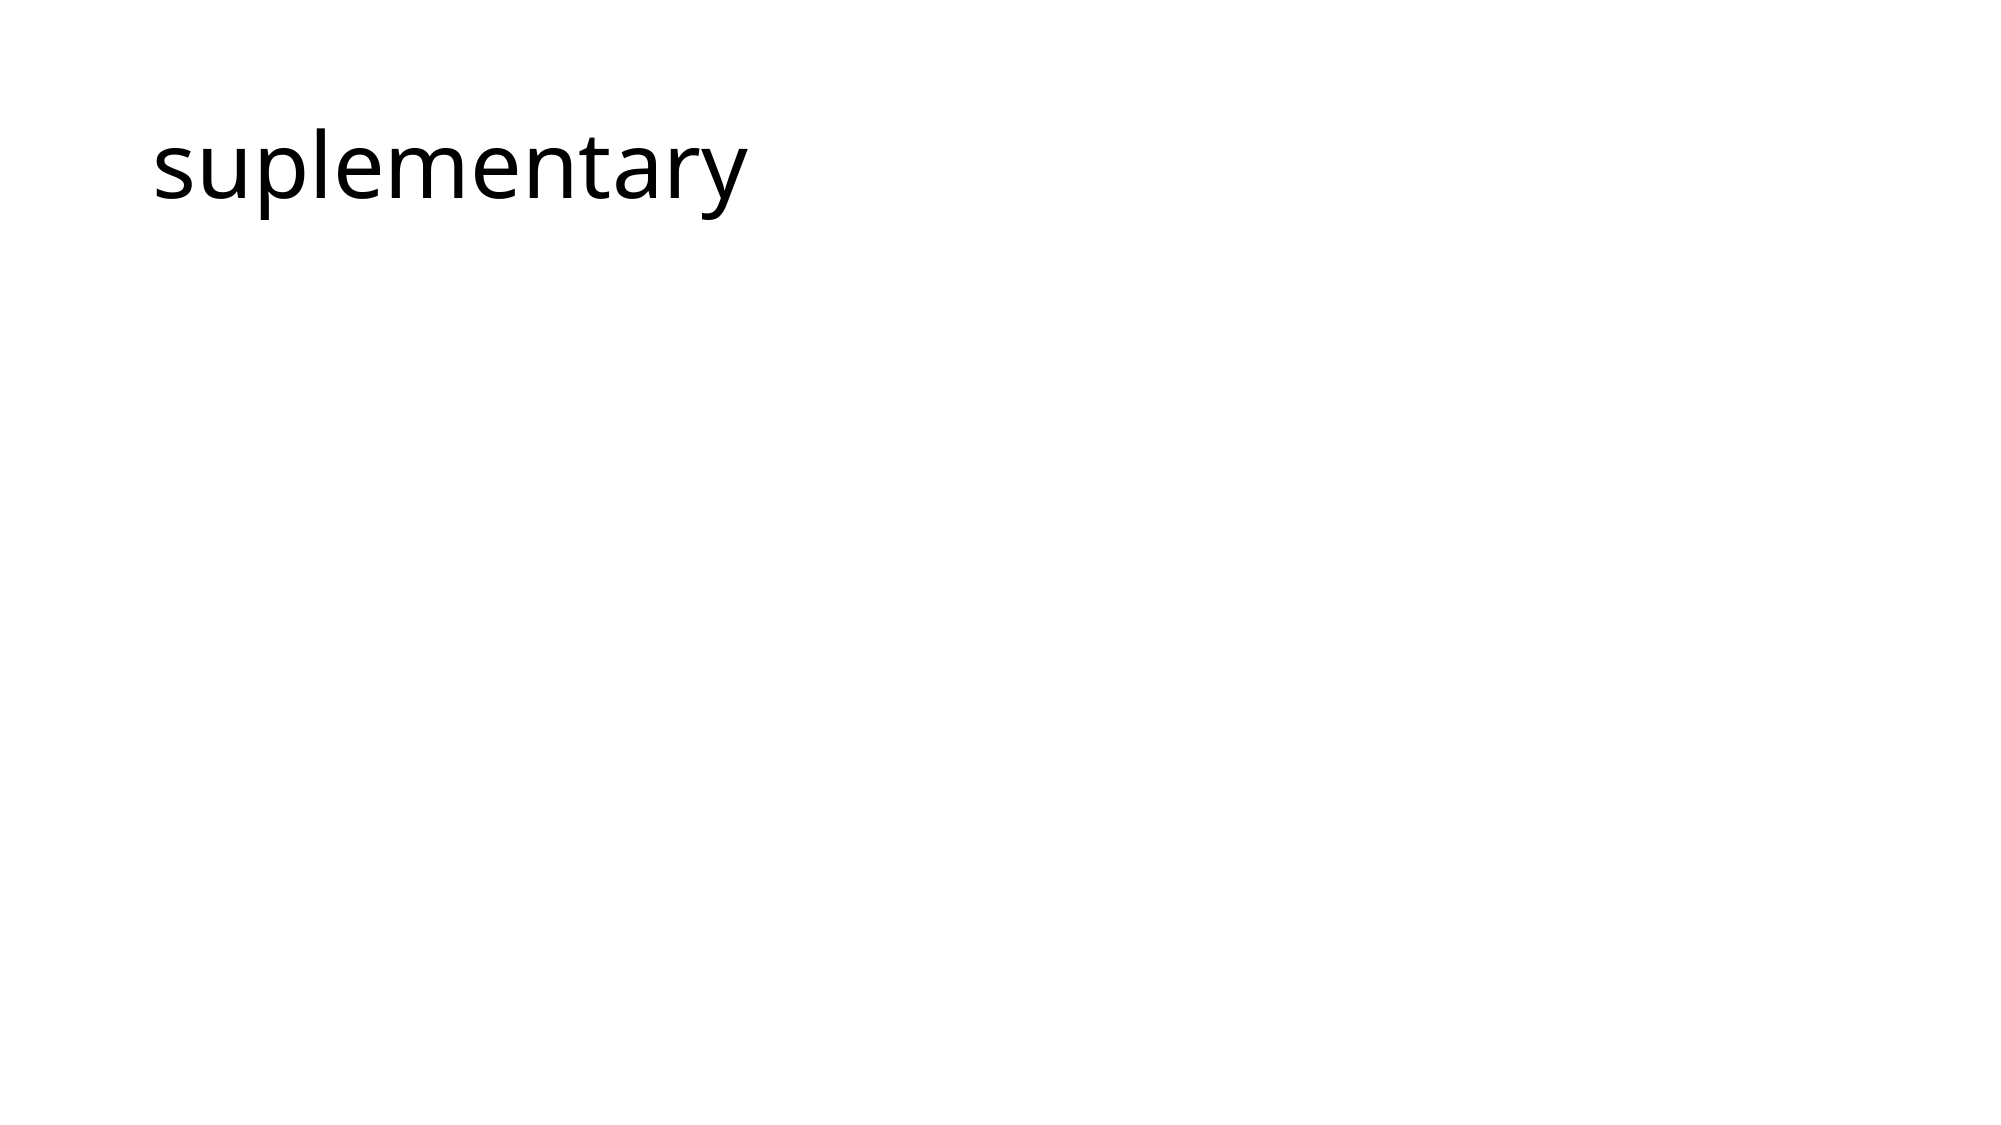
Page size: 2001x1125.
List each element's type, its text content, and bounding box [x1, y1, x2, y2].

title suplementary [137, 59, 1863, 278]
